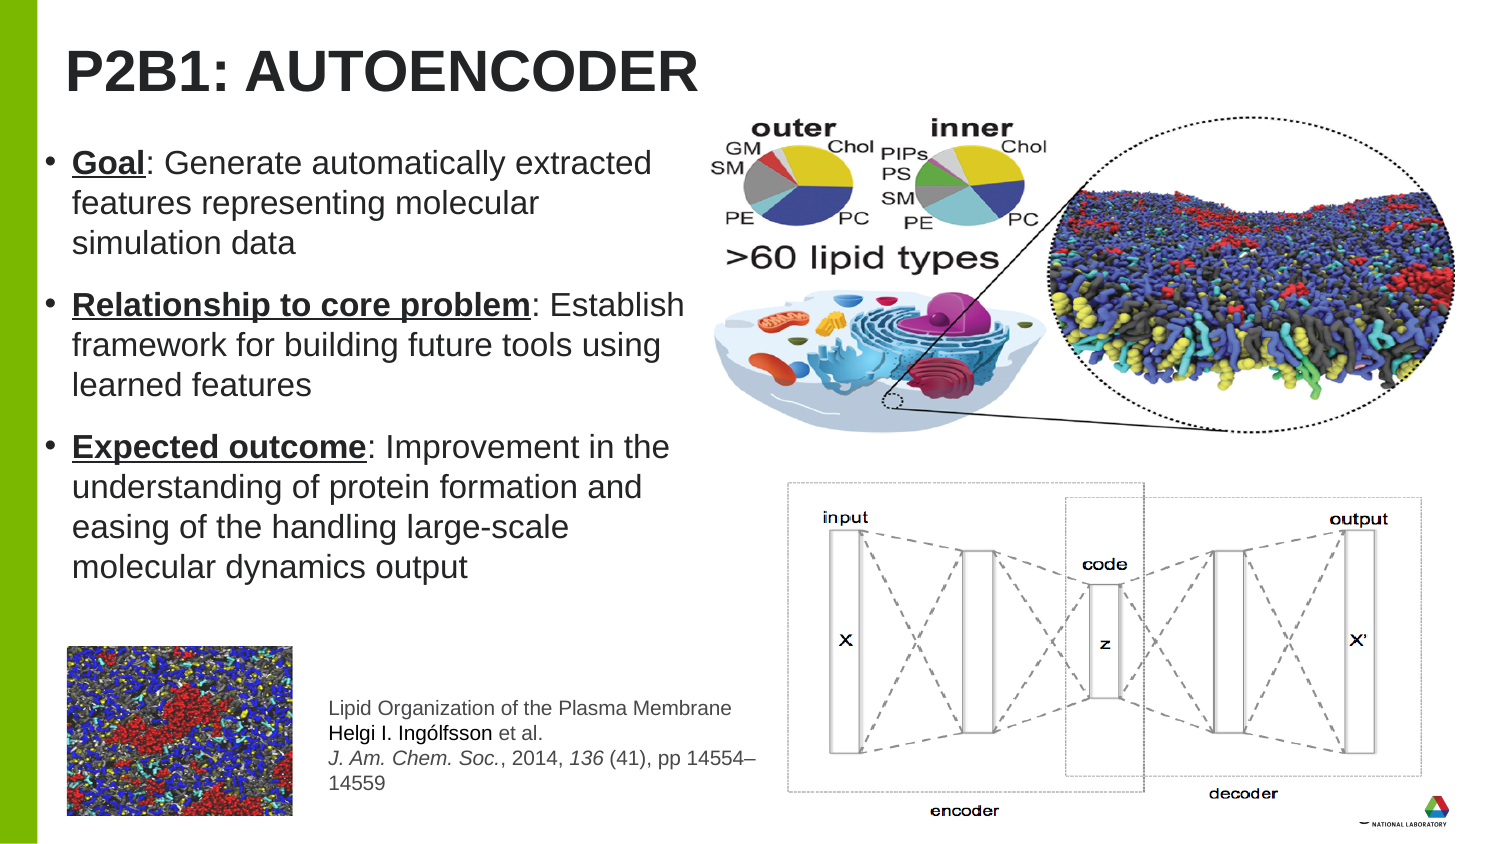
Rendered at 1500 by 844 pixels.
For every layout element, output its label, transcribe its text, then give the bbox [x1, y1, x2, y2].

text_box Lipid Organization of the Plasma Membrane Helgi I. Ingólfsson et al. J. Am. Chem. Soc., 2014, 136 (41), pp 14554–14559 [313, 687, 774, 803]
list Goal: Generate automatically extracted features representing molecular simulation data Relationship to core problem: Establish framework for building future tools using learned features Expected outcome: Improvement in the understanding of protein formation and easing of the handling large-scale molecular dynamics output [44, 140, 694, 598]
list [707, 115, 1465, 435]
picture [66, 646, 294, 817]
picture [779, 471, 1458, 834]
title P2B1: Autoencoder [65, 2, 1500, 106]
